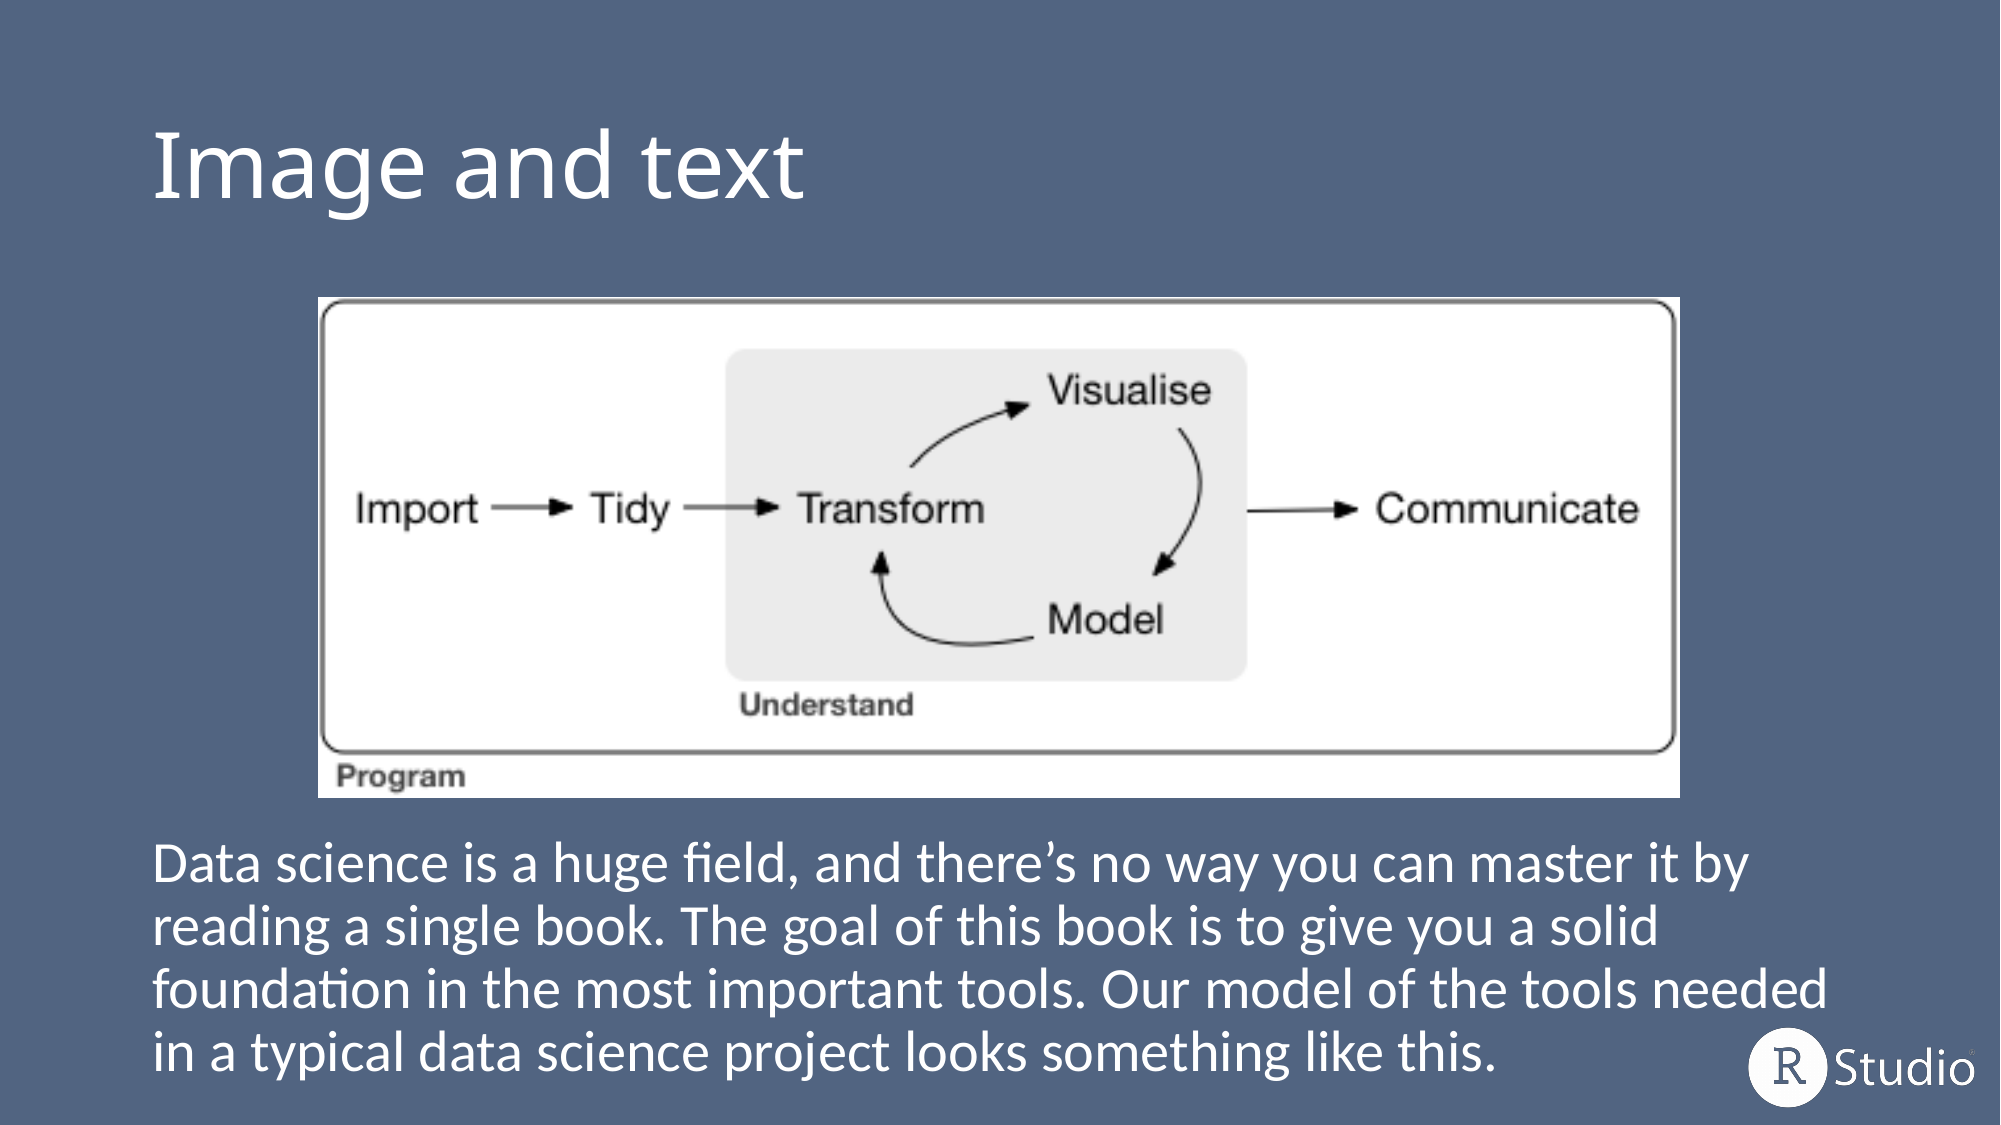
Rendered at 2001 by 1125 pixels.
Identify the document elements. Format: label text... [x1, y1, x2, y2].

title Image and text [137, 59, 1863, 278]
list Data science is a huge field, and there’s no way you can master it by reading a single book. The goal of this book is to give you a solid foundation in the most important tools. Our model of the tools needed in a typical data science project looks something like this. [137, 825, 1863, 1075]
picture [318, 297, 1680, 798]
picture [1747, 1027, 1976, 1108]
